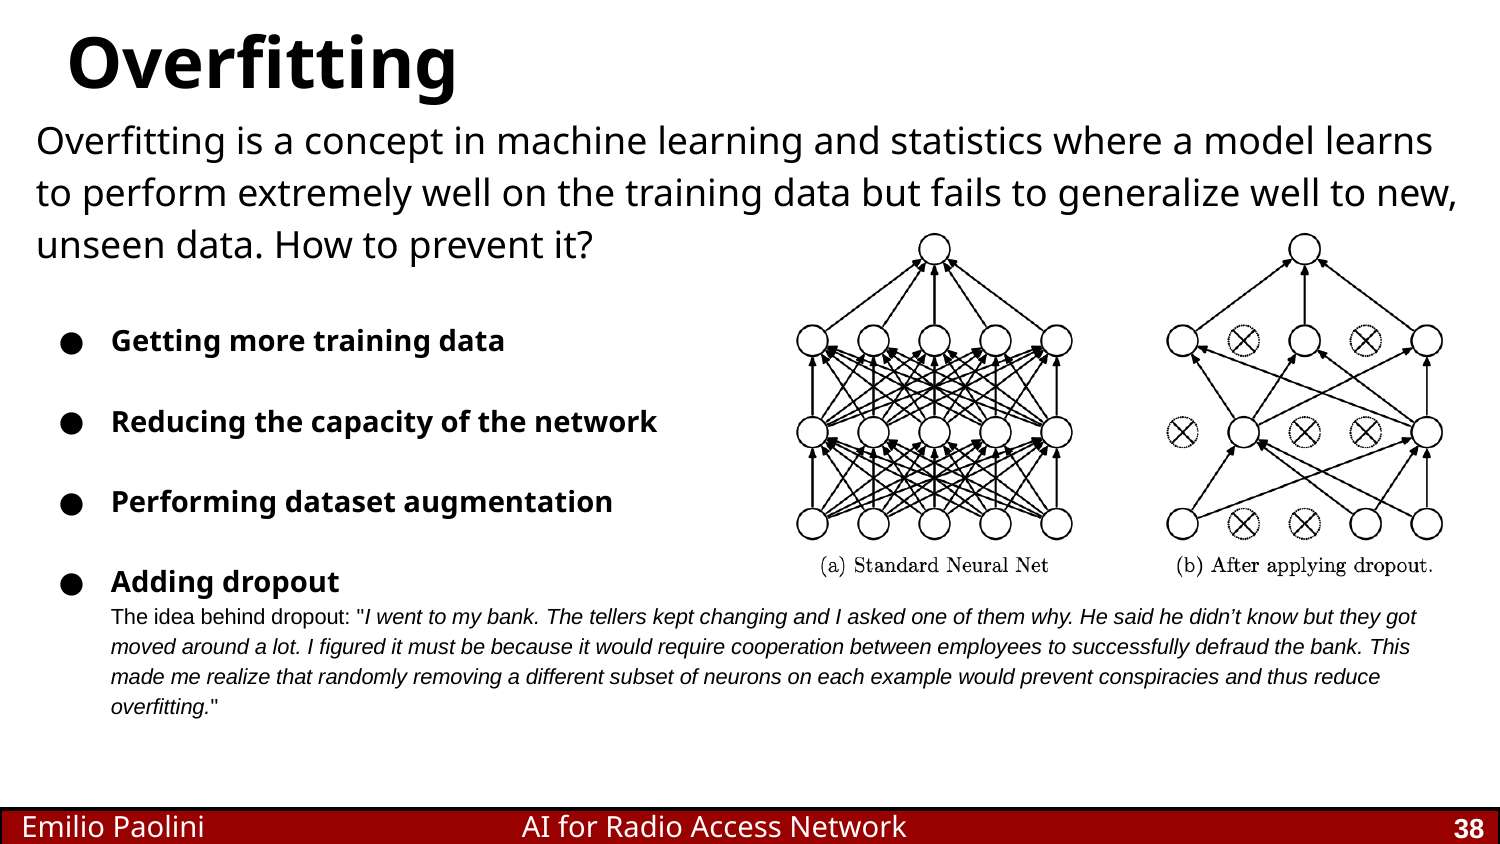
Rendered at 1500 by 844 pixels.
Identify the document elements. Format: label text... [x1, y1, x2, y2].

text_box Overfitting is a concept in machine learning and statistics where a model learns to perform extremely well on the training data but fails to generalize well to new, unseen data. How to prevent it? Getting more training data Reducing the capacity of the network Performing dataset augmentation Adding dropout The idea behind dropout: "I went to my bank. The tellers kept changing and I asked one of them why. He said he didn’t know but they got moved around a lot. I figured it must be because it would require cooperation between employees to successfully defraud the bank. This made me realize that randomly removing a different subset of neurons on each example would prevent conspiracies and thus reduce overfitting." [20, 95, 1479, 734]
picture [782, 219, 1463, 591]
slide_number 38 [1425, 808, 1500, 844]
title Overfitting [51, 0, 1449, 95]
